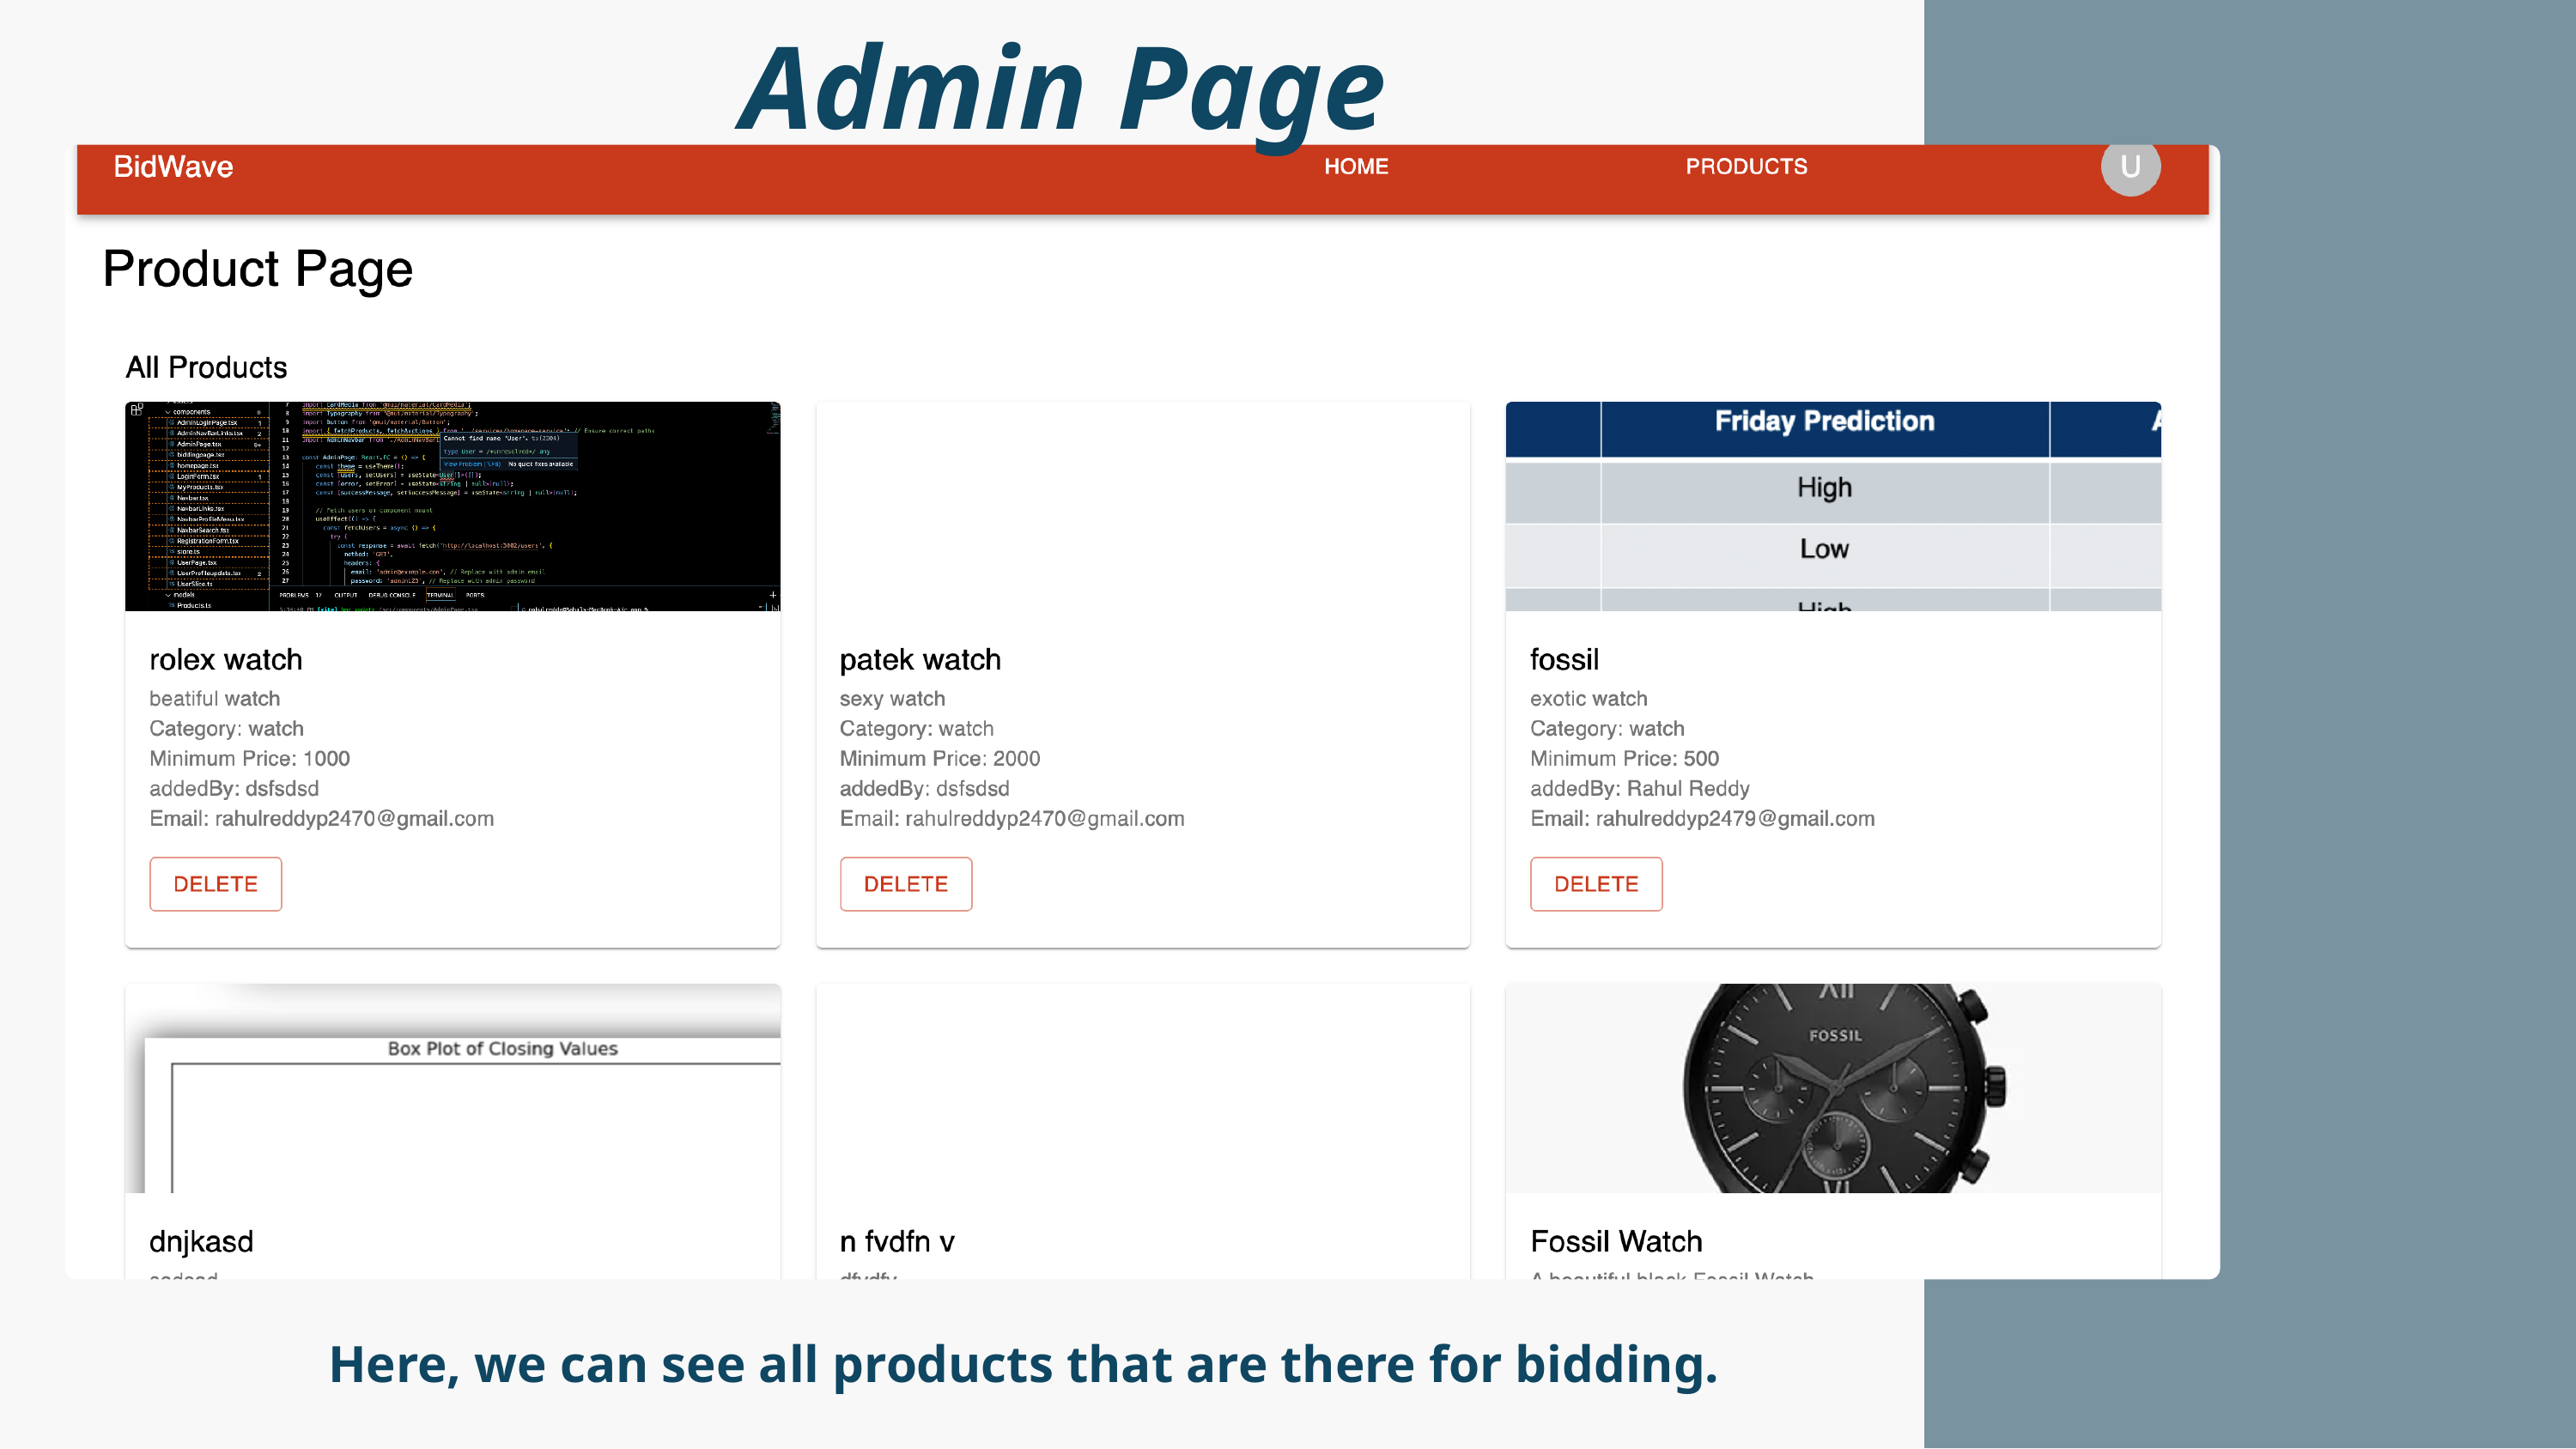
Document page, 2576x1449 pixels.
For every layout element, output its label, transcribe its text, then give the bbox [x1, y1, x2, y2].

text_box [1923, 0, 2576, 1449]
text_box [64, 144, 2221, 1280]
text_box Here, we can see all products that are there for bidding. [328, 1307, 1918, 1392]
text_box Admin Page [741, 0, 1545, 143]
